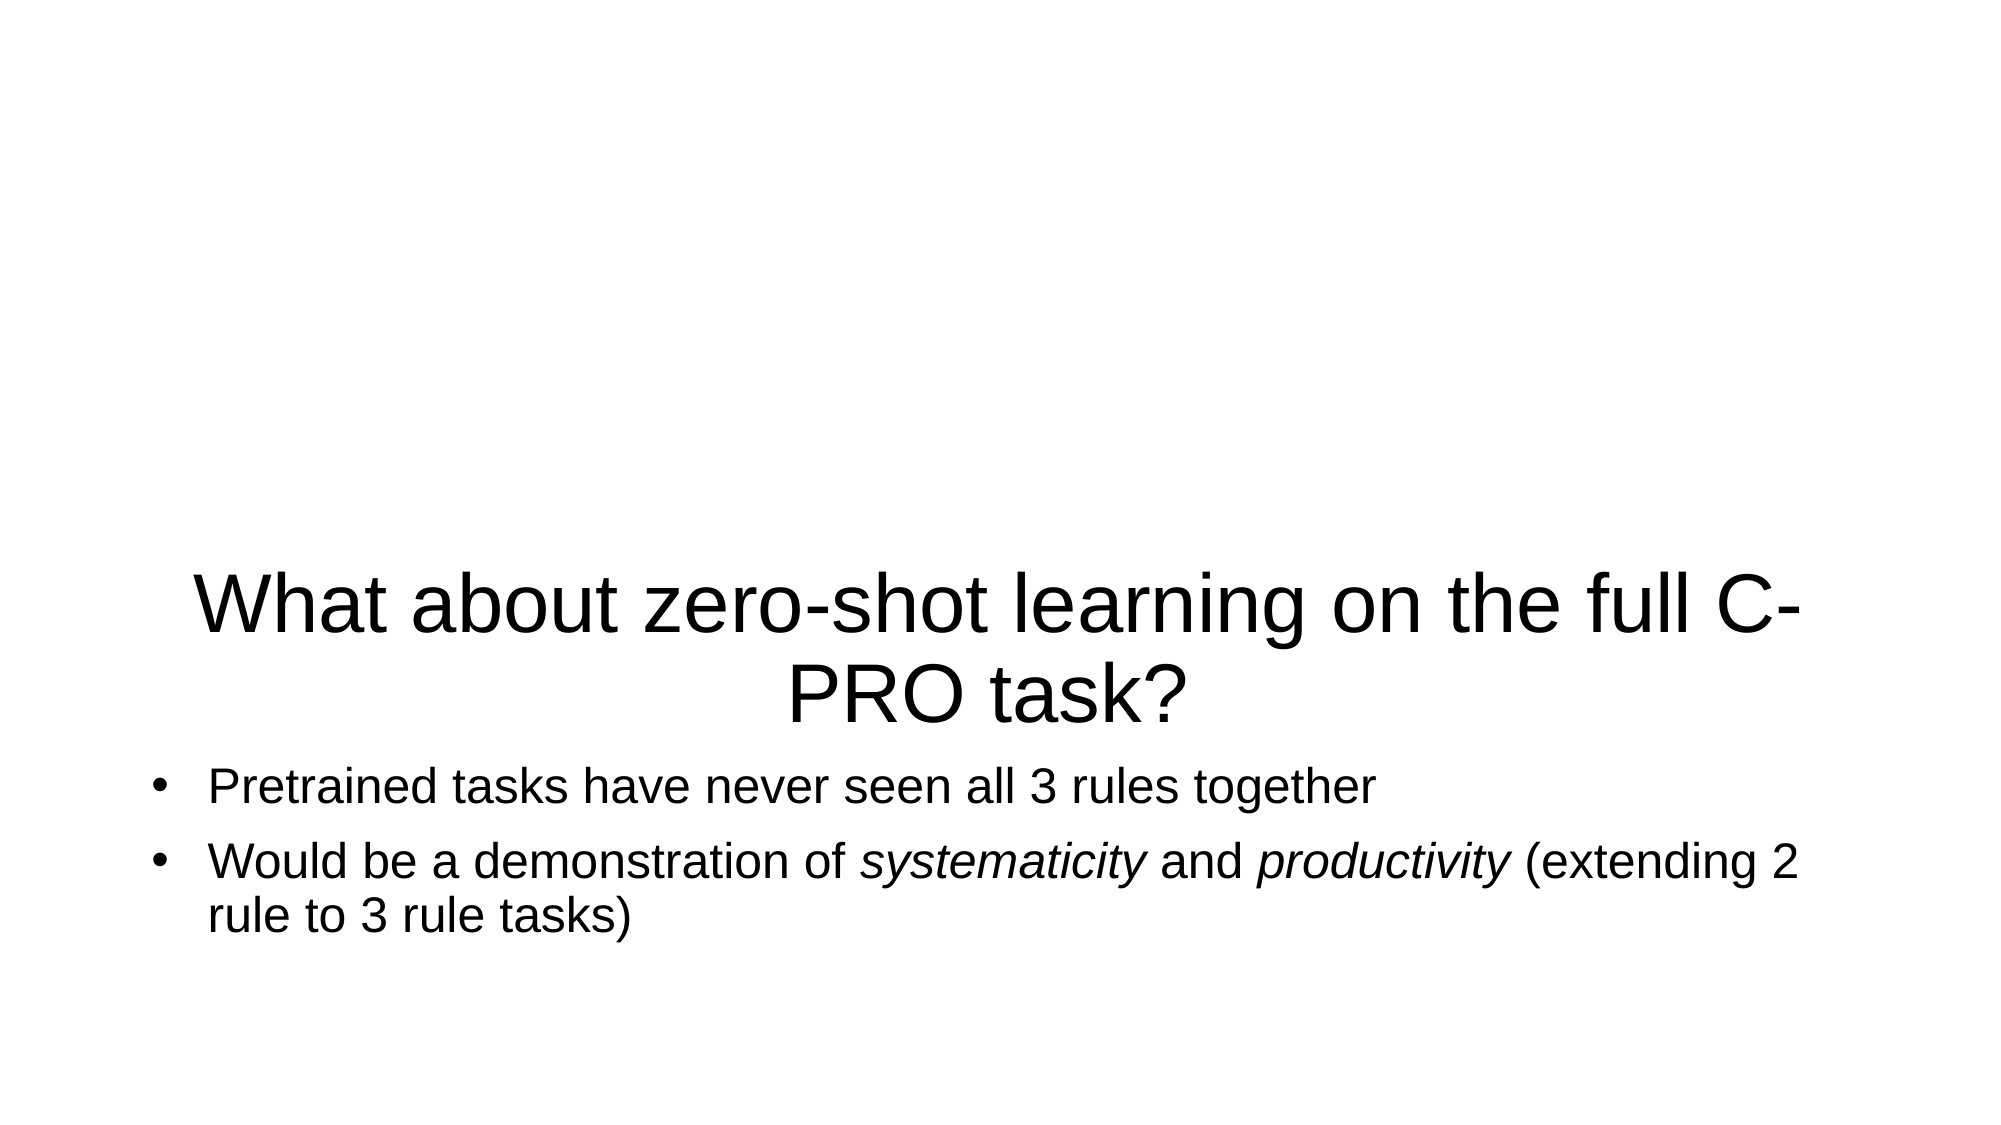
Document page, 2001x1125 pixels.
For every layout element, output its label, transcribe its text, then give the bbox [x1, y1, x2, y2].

title What about zero-shot learning on the full C-PRO task? [136, 280, 1862, 749]
list Pretrained tasks have never seen all 3 rules together Would be a demonstration of systematicity and productivity (extending 2 rule to 3 rule tasks) [136, 752, 1862, 999]
